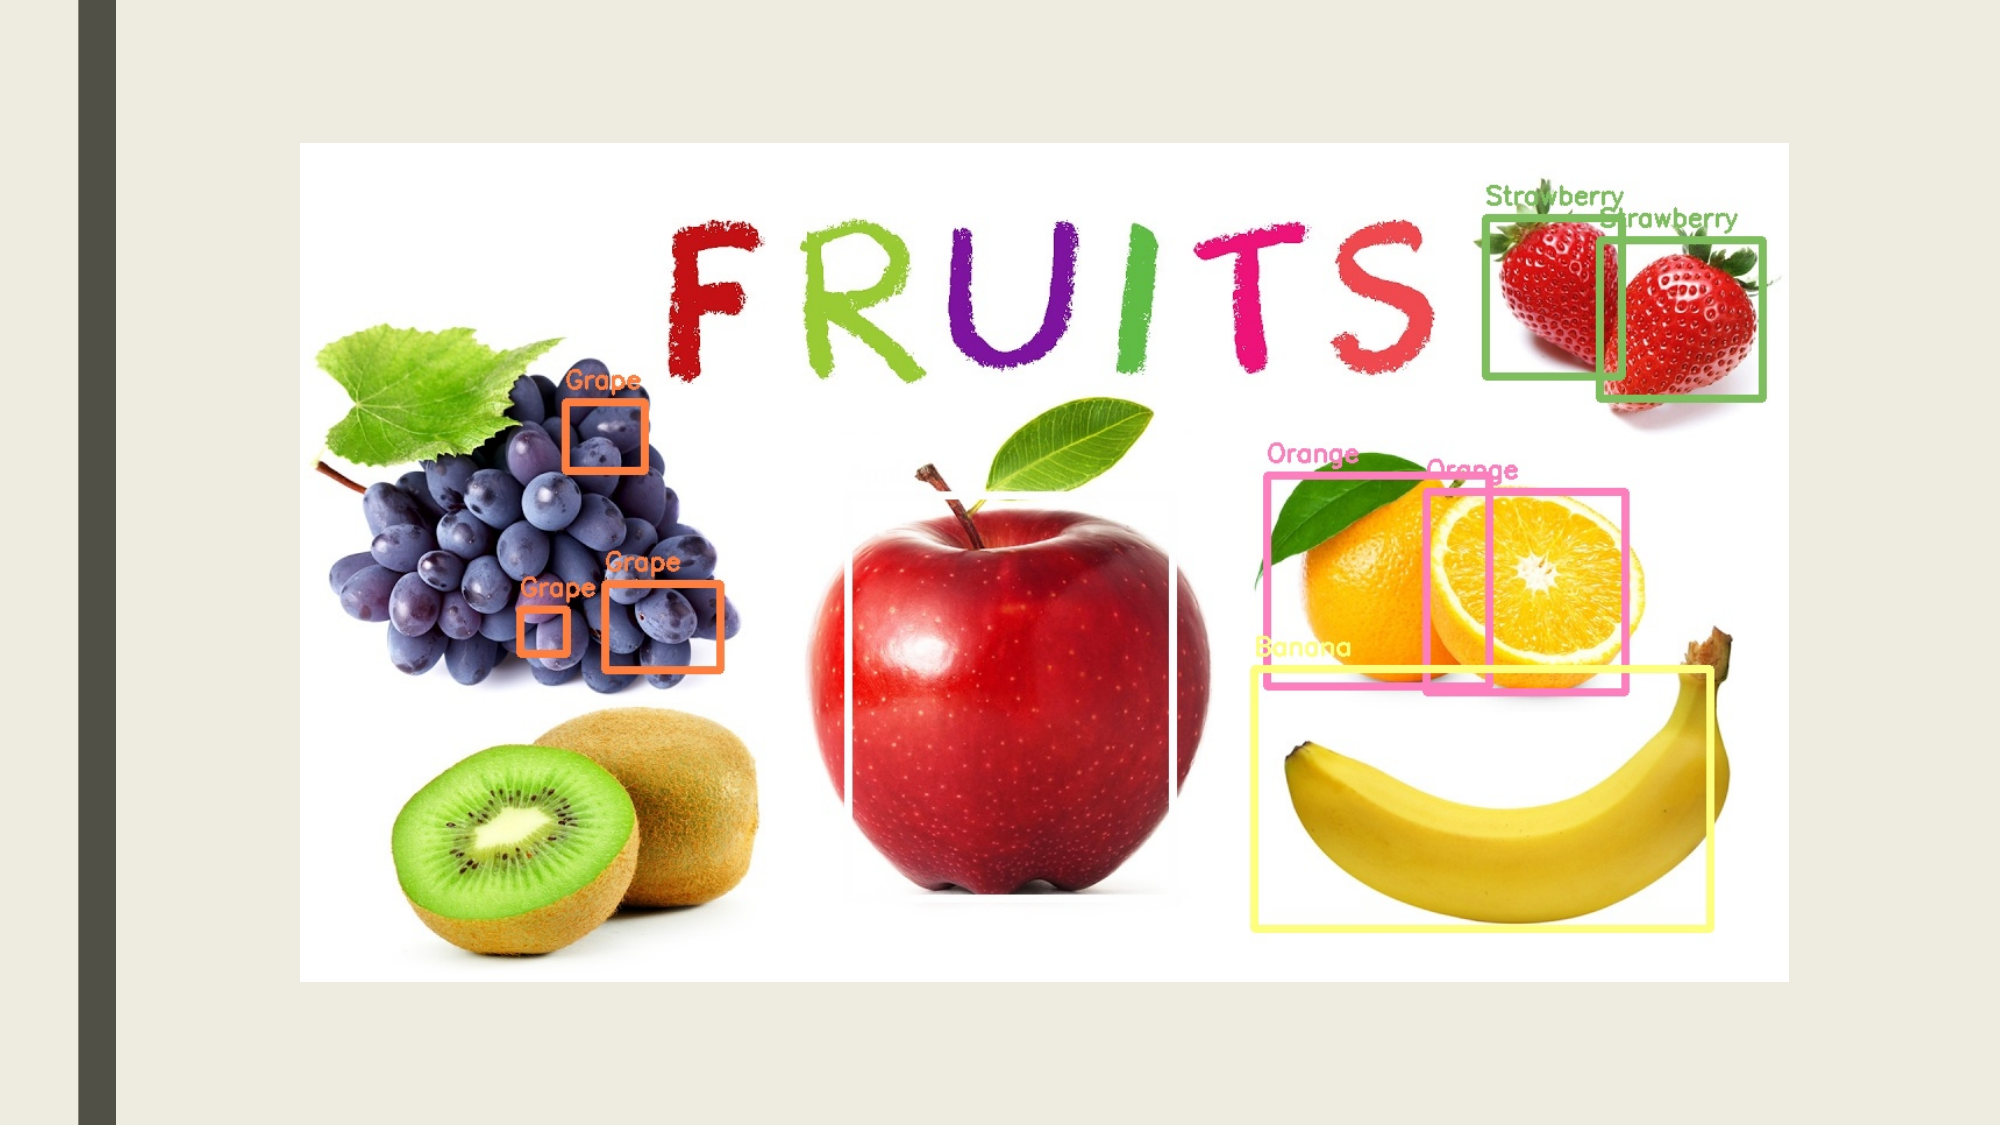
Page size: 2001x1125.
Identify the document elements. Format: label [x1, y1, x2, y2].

list [299, 143, 1789, 982]
